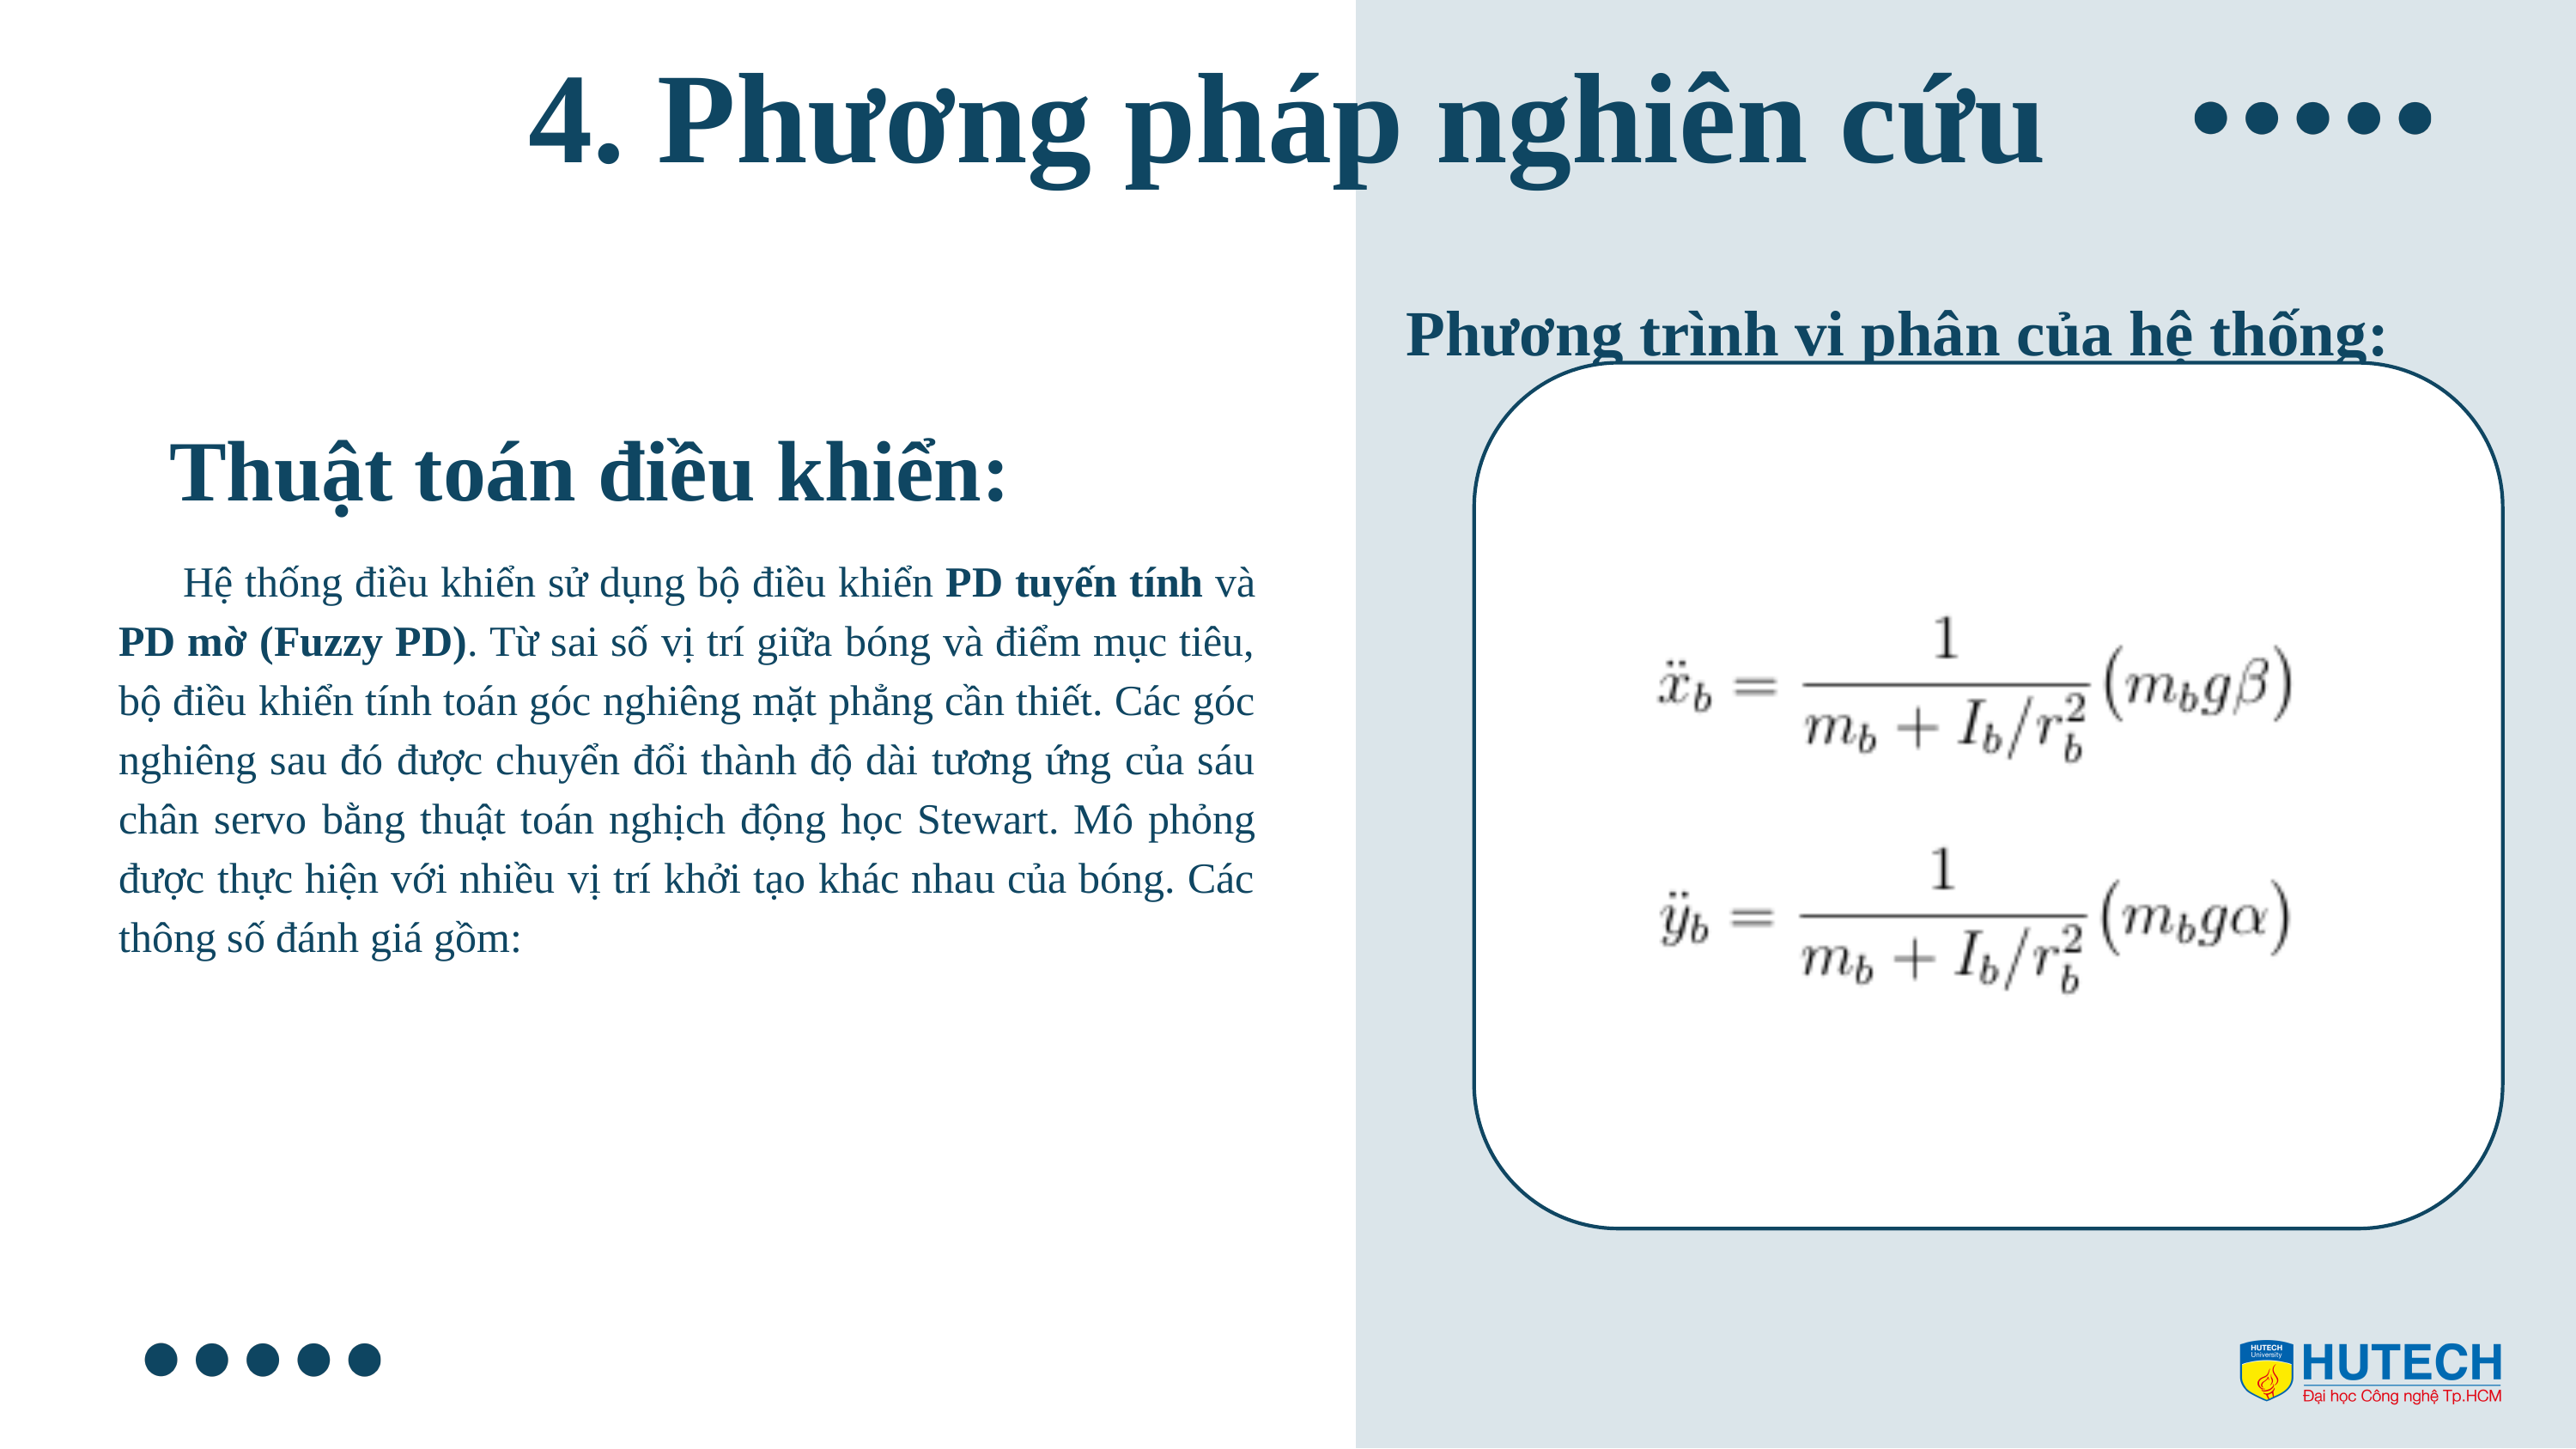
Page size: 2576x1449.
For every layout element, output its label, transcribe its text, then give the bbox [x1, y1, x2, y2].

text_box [1355, 0, 2576, 1449]
text_box [144, 1342, 381, 1378]
text_box Thuật toán điều khiển: [169, 313, 1342, 518]
text_box 4. Phương pháp nghiên cứu [467, 58, 1351, 164]
picture [1598, 577, 2317, 1015]
text_box Hệ thống điều khiển sử dụng bộ điều khiển PD tuyến tính và PD mờ (Fuzzy PD). Từ sai số vị trí giữa bóng và điểm mục tiêu, bộ điều khiển tính toán góc nghiêng mặt phẳng cần thiết. Các góc nghiêng sau đó được chuyển đổi thành độ dài tương ứng của sáu chân servo bằng thuật toán nghịch động học Stewart. Mô phỏng được thực hiện với nhiều vị trí khởi tạo khác nhau của bóng. Các thông số đánh giá gồm: [106, 539, 1269, 967]
